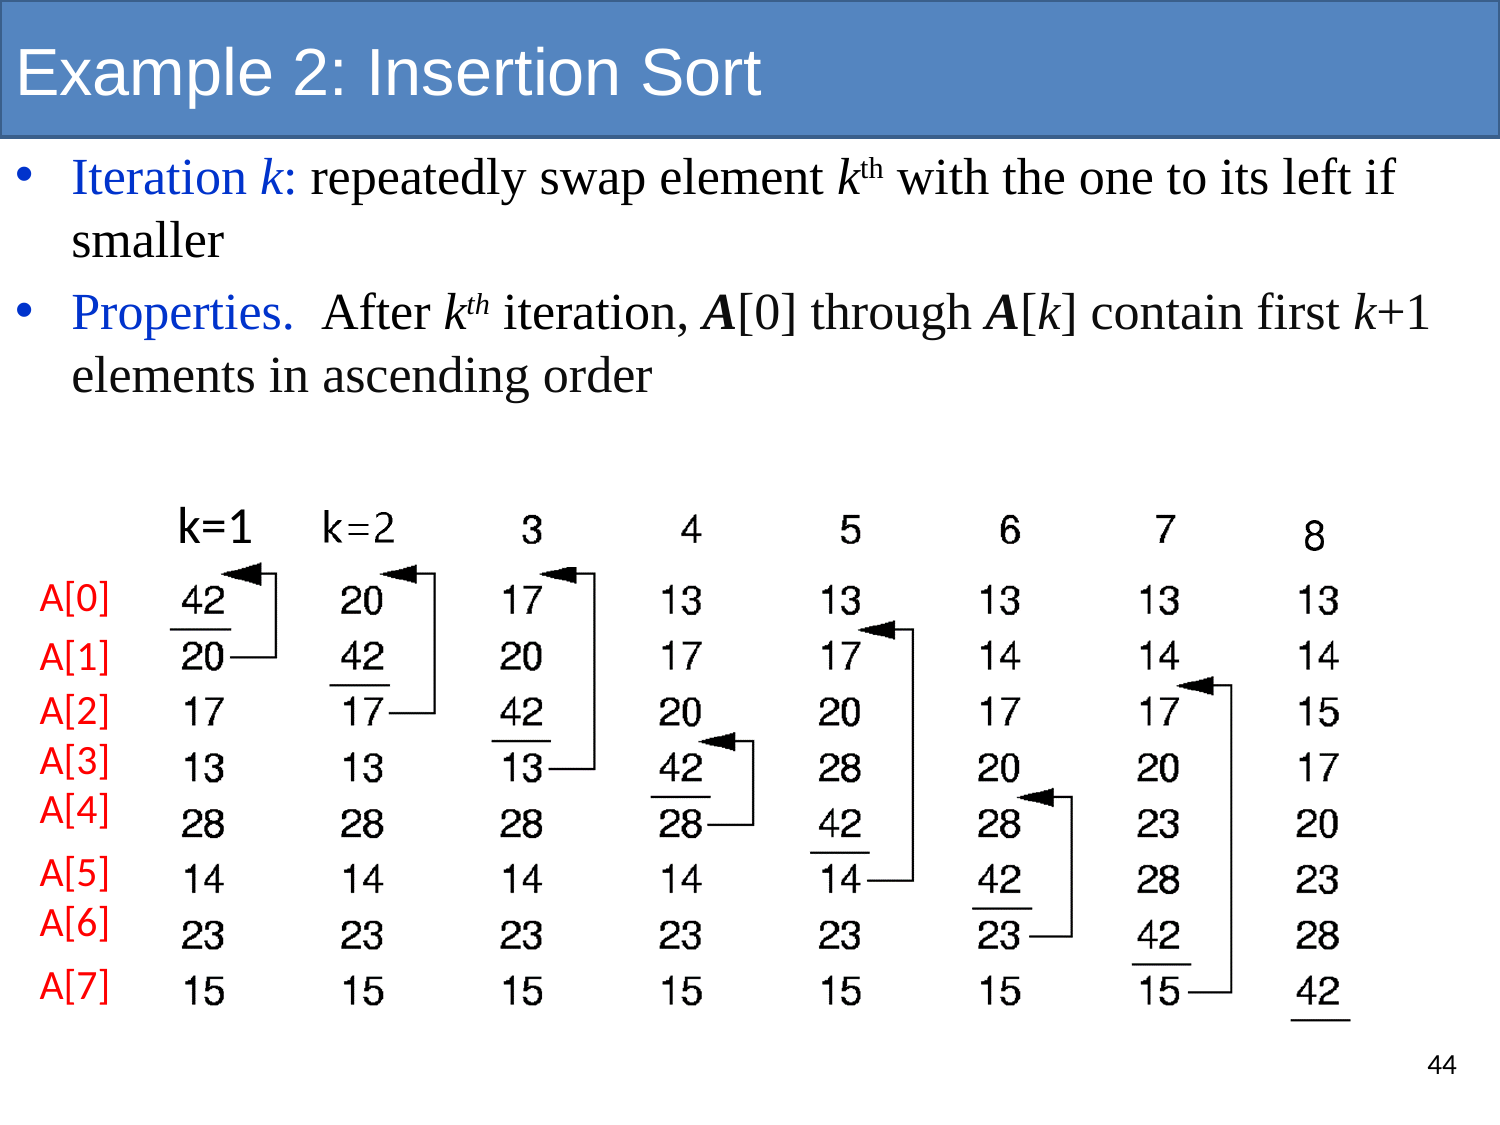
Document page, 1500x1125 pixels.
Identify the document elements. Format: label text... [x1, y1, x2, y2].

text_box Iteration k: repeatedly swap element kth with the one to its left if smaller Properties. After kth iteration, A[0] through A[k] contain first k+1 elements in ascending order [0, 135, 1500, 513]
title Example 2: Insertion Sort [0, 0, 1500, 135]
text_box A[0] [24, 562, 154, 621]
text_box A[1] [24, 621, 154, 675]
text_box A[5] [24, 837, 154, 887]
slide_number 44 [1412, 1037, 1488, 1098]
text_box A[6] [24, 887, 154, 950]
text_box A[7] [24, 950, 154, 1015]
picture [159, 487, 1361, 1033]
text_box A[3] [24, 725, 154, 774]
text_box A[4] [24, 774, 154, 837]
text_box A[2] [24, 675, 154, 725]
